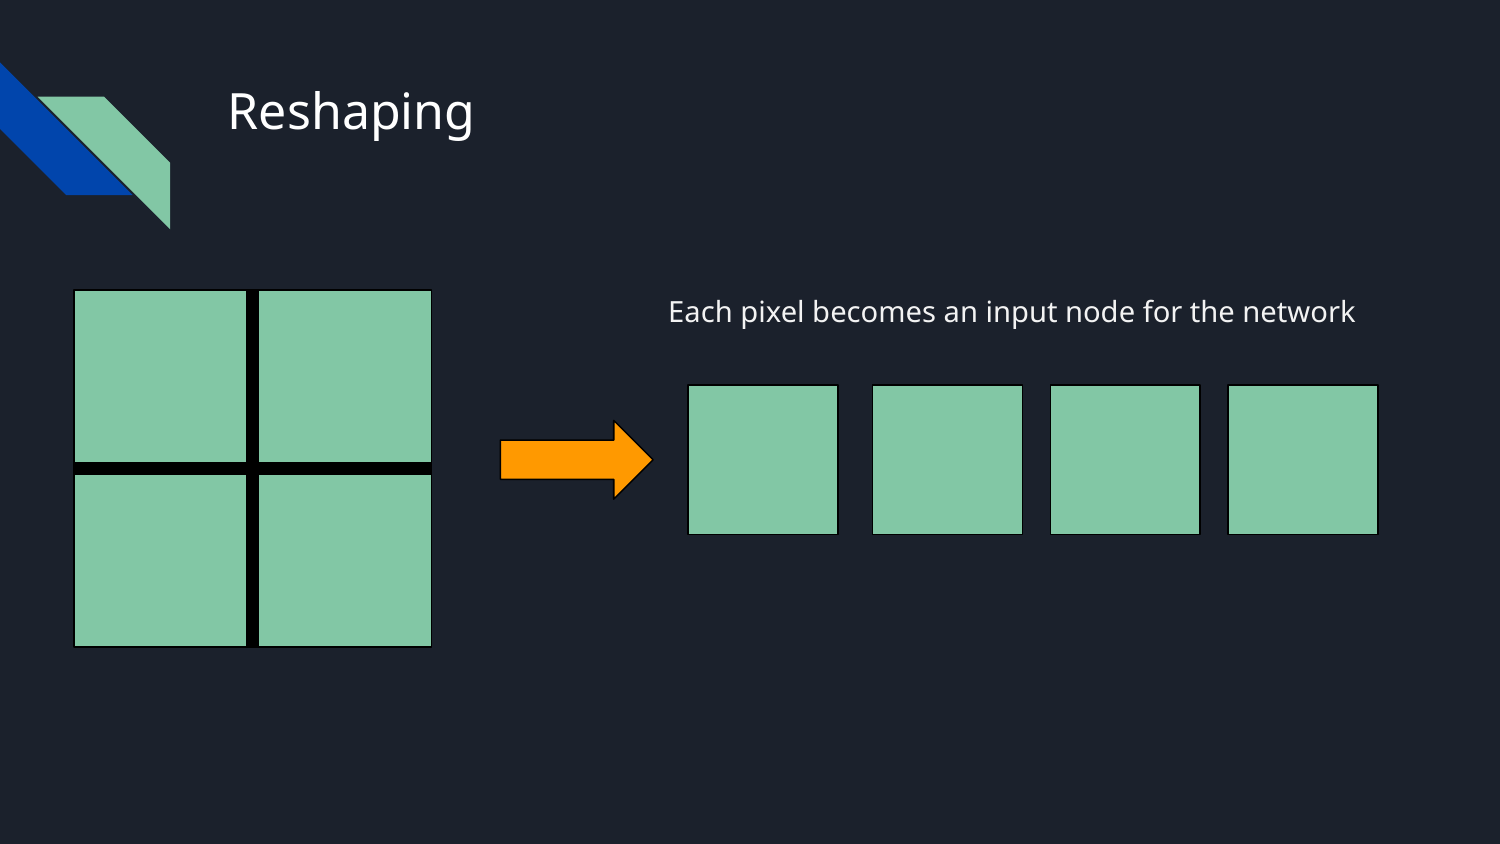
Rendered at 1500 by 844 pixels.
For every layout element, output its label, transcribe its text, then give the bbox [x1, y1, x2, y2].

text_box [1227, 384, 1378, 535]
text_box [1050, 384, 1201, 535]
text_box [73, 289, 252, 462]
text_box [259, 289, 432, 468]
text_box [258, 474, 432, 648]
text_box [687, 384, 838, 535]
text_box [500, 420, 654, 500]
text_box [872, 384, 1023, 535]
title Reshaping [212, 64, 1368, 215]
text_box [73, 475, 248, 648]
text_box Each pixel becomes an input node for the network [653, 278, 1499, 357]
